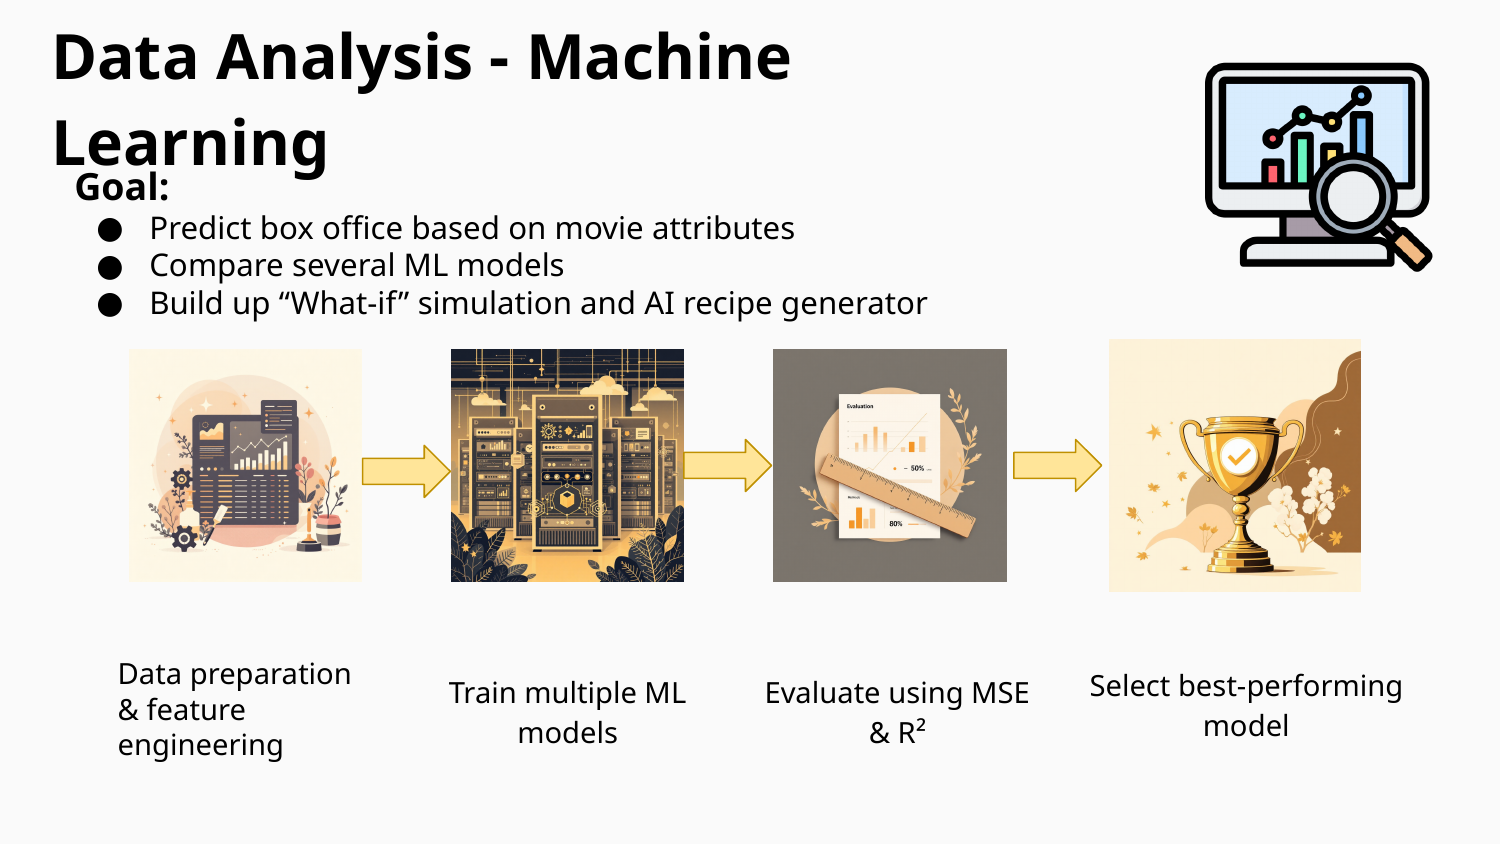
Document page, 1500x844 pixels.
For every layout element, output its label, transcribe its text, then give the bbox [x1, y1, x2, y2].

text_box Select best-performing model [1070, 646, 1423, 758]
subtitle Data Analysis - Machine Learning [51, 50, 1080, 133]
text_box [366, 445, 446, 498]
text_box Evaluate using MSE & R² [747, 654, 1048, 800]
picture [1109, 339, 1362, 592]
text_box Goal: Predict box office based on movie attributes Compare several ML models Build up “What-if” simulation and AI recipe generator [59, 148, 978, 376]
text_box [1013, 439, 1102, 492]
text_box [689, 439, 768, 492]
text_box Data preparation & feature engineering [102, 640, 388, 776]
picture [1201, 49, 1436, 285]
picture [451, 348, 685, 582]
picture [773, 348, 1007, 582]
picture [128, 348, 362, 582]
text_box Train multiple ML models [411, 654, 725, 800]
